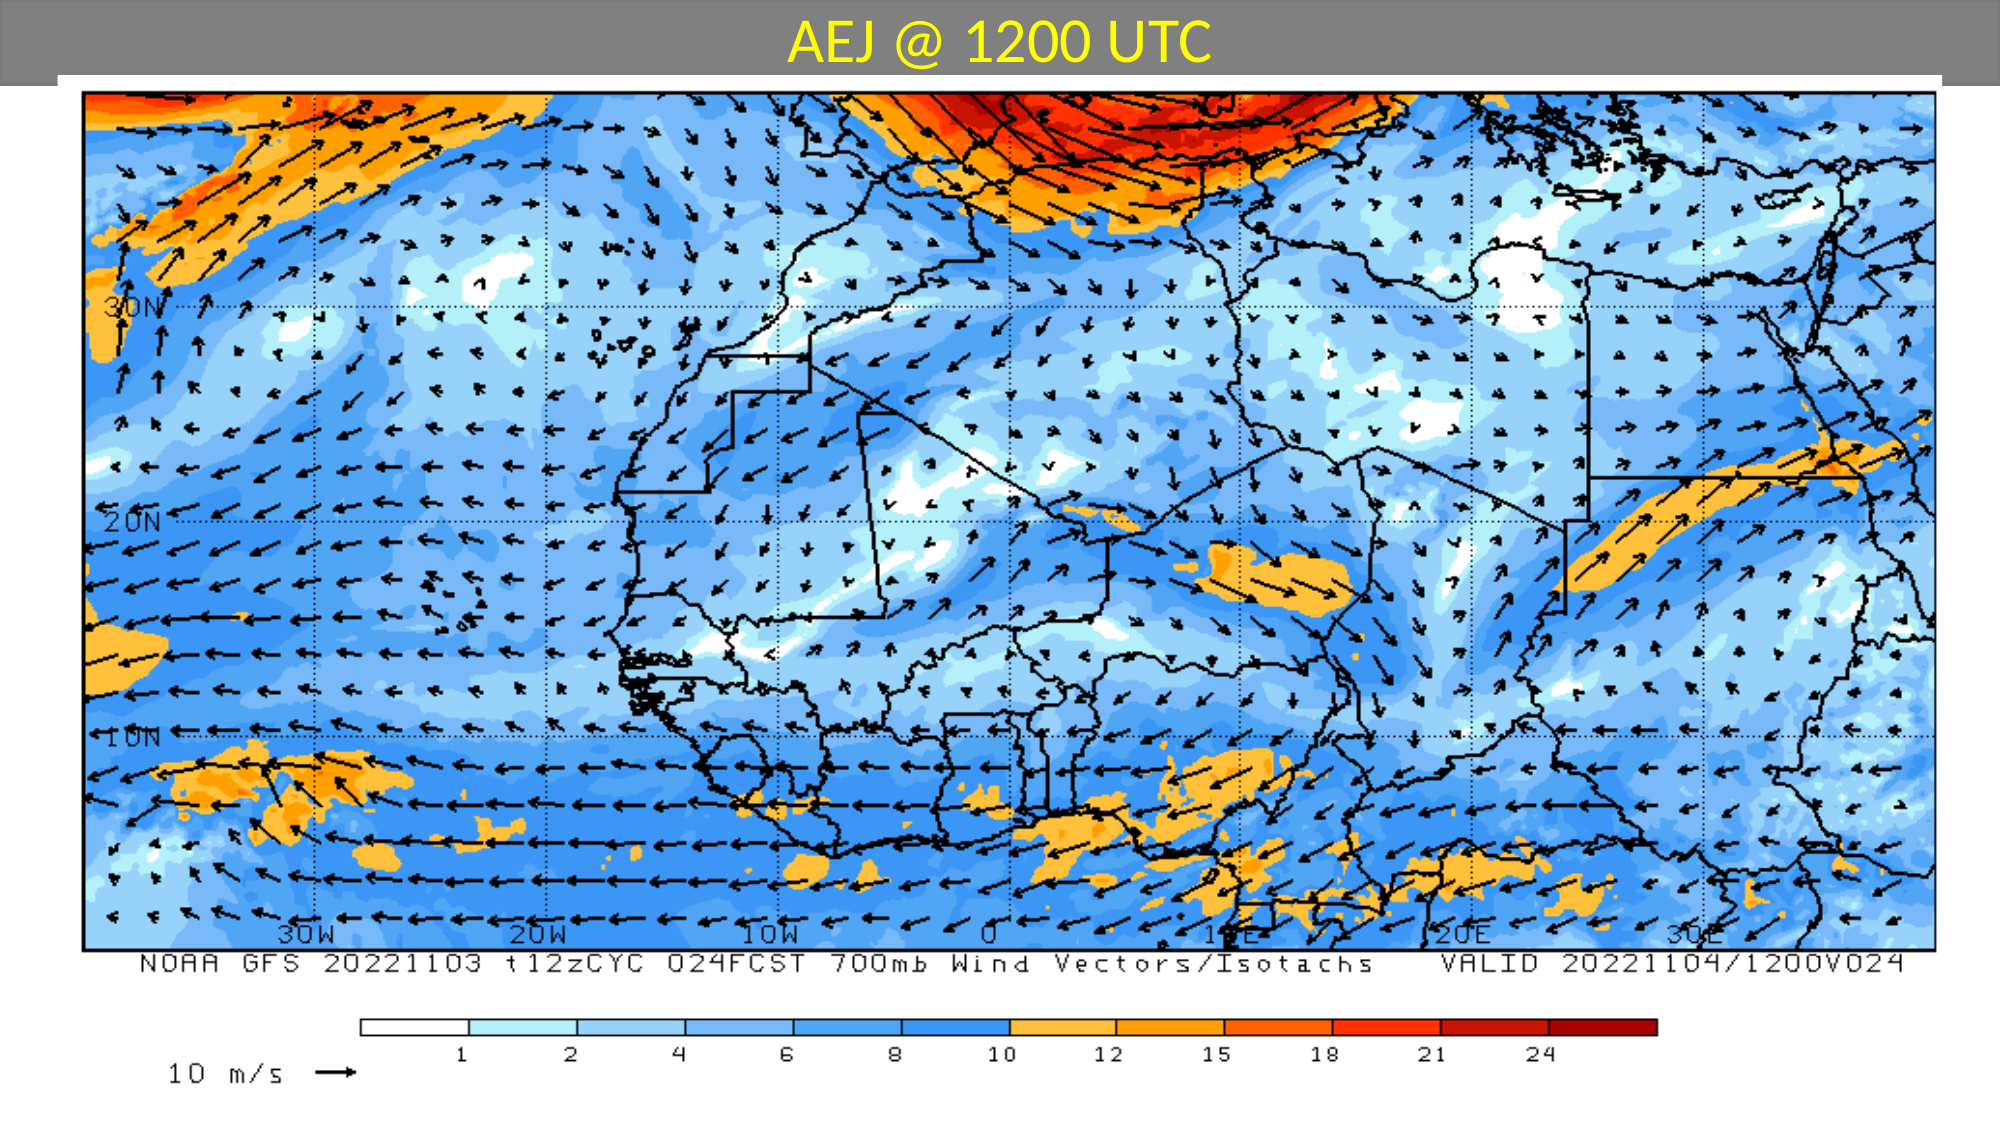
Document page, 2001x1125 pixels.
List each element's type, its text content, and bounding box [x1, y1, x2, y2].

picture [57, 75, 1943, 1125]
title AEJ @ 1200 UTC [0, 0, 2000, 86]
